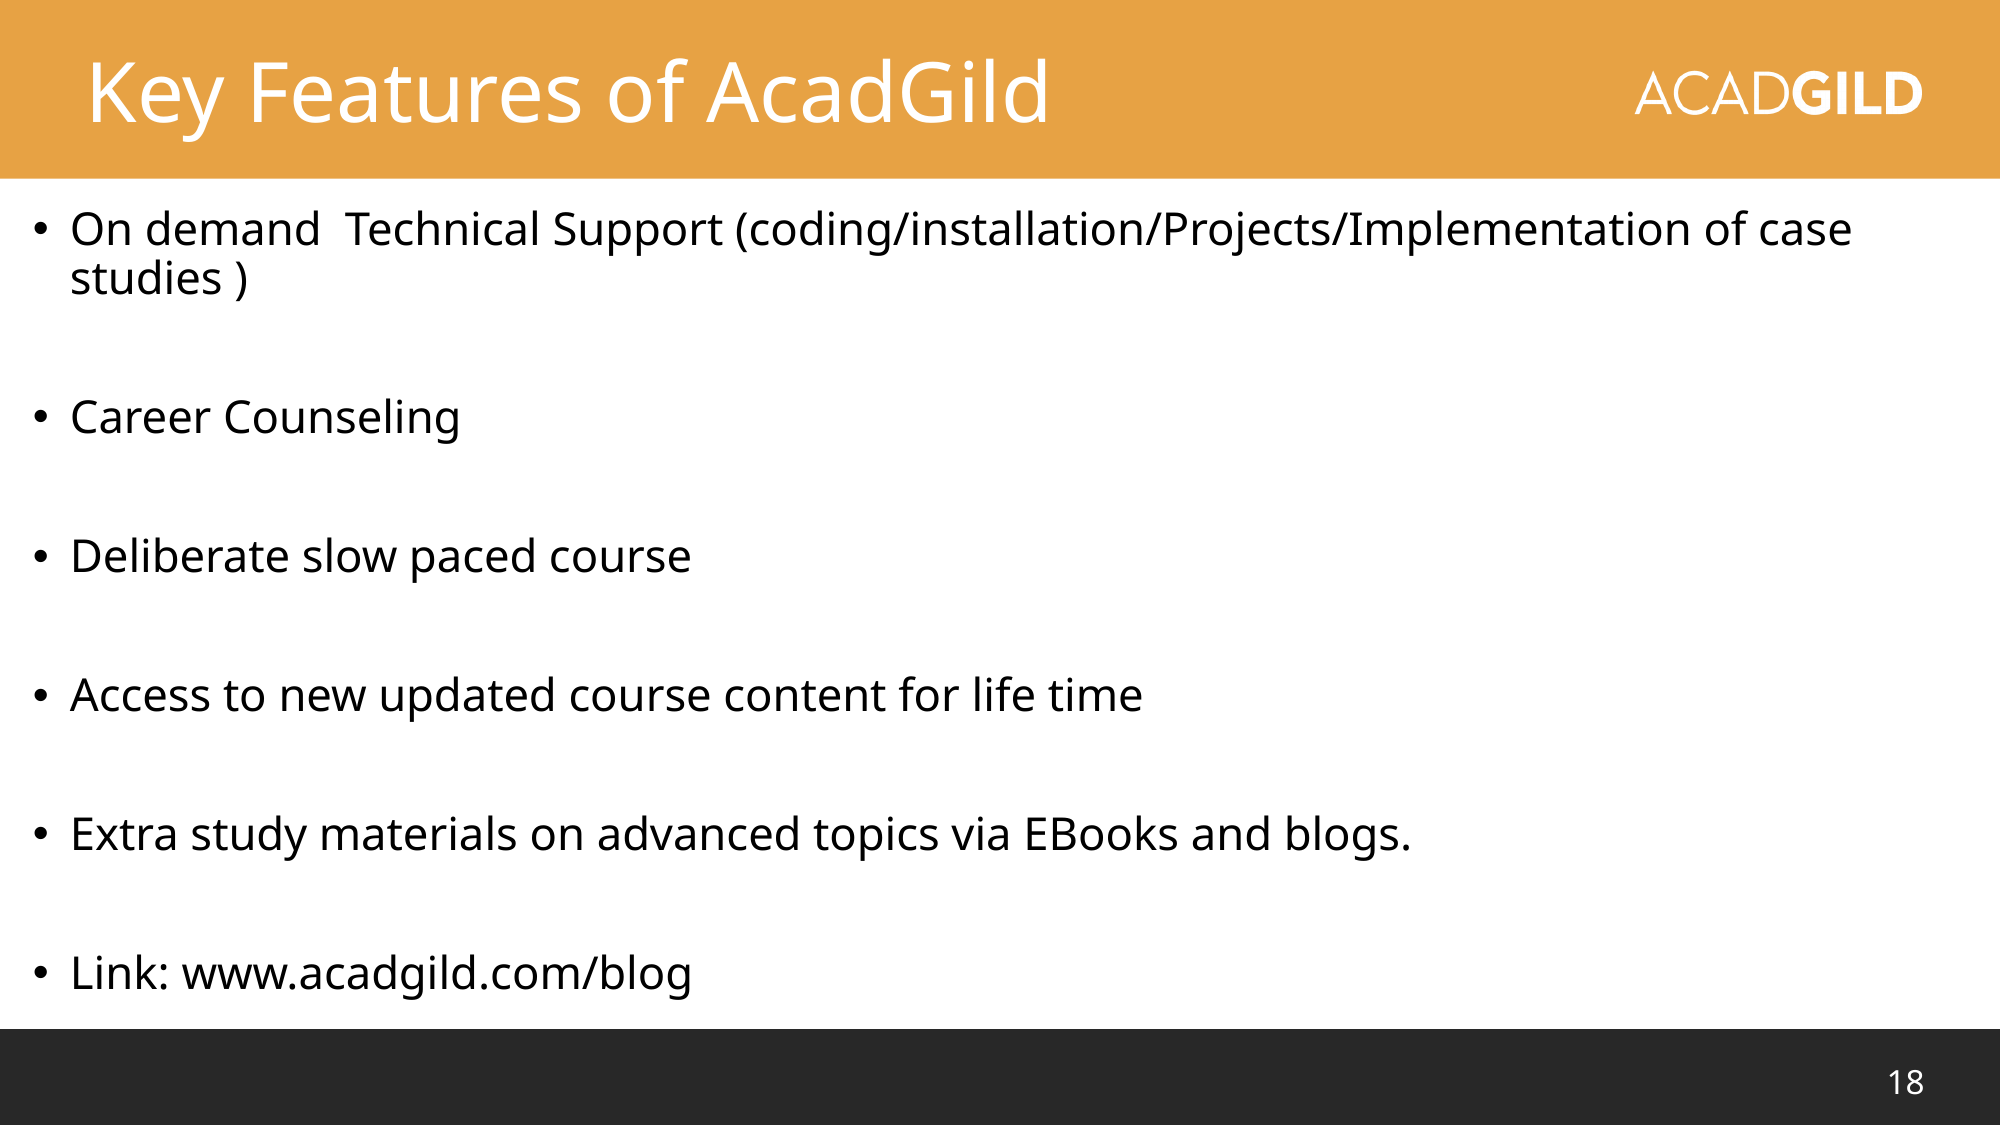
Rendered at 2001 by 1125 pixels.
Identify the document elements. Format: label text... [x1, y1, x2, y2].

picture [1631, 67, 1923, 116]
list 18 [1607, 1054, 1940, 1103]
list Key Features of AcadGild [70, 43, 1502, 138]
list On demand Technical Support (coding/installation/Projects/Implementation of case studies ) Career Counseling Deliberate slow paced course Access to new updated course content for life time Extra study materials on advanced topics via EBooks and blogs. Link: www.acadgild.com/blog [17, 199, 1982, 1010]
